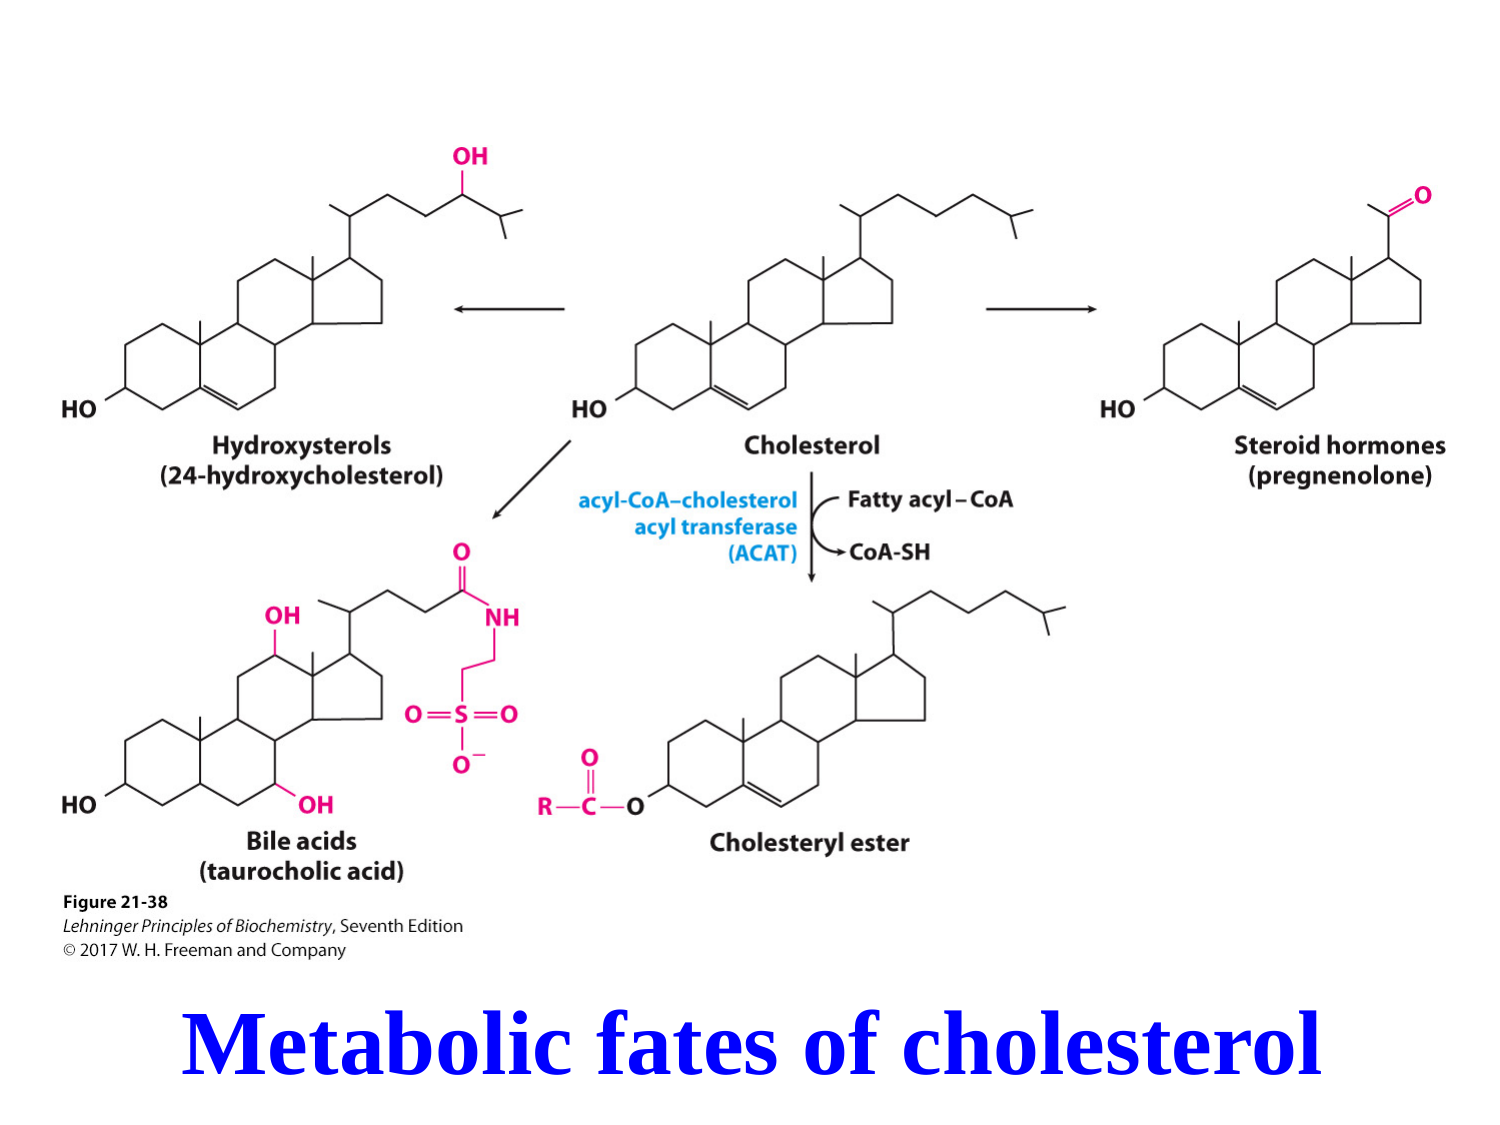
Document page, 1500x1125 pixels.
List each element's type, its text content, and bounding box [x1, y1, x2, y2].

picture [52, 136, 1454, 964]
text_box Metabolic fates of cholesterol [166, 975, 1340, 1101]
